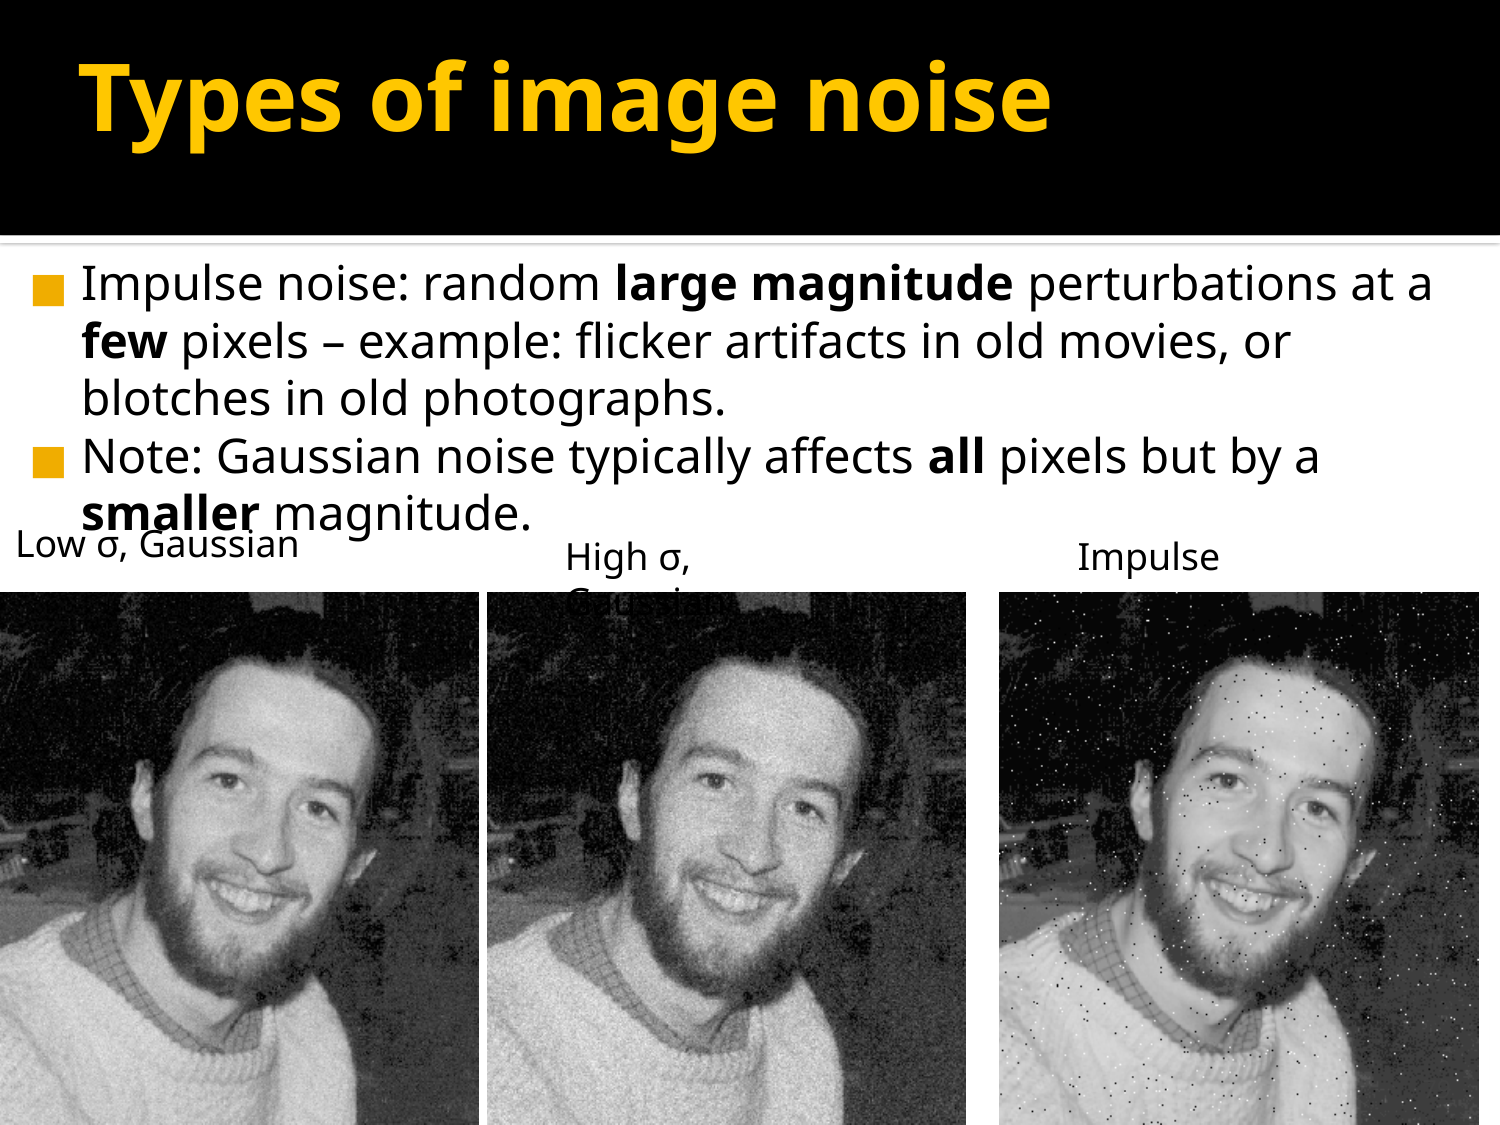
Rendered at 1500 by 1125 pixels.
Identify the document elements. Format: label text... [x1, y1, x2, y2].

picture [999, 591, 1479, 1125]
title Types of image noise [62, 0, 1413, 188]
list Impulse noise: random large magnitude perturbations at a few pixels – example: flicker artifacts in old movies, or blotches in old photographs. Note: Gaussian noise typically affects all pixels but by a smaller magnitude. [0, 237, 1500, 980]
picture [0, 591, 479, 1125]
text_box Impulse [1062, 524, 1313, 585]
picture [487, 591, 966, 1125]
text_box High σ, Gaussian [549, 524, 863, 590]
text_box Low σ, Gaussian [0, 512, 325, 573]
